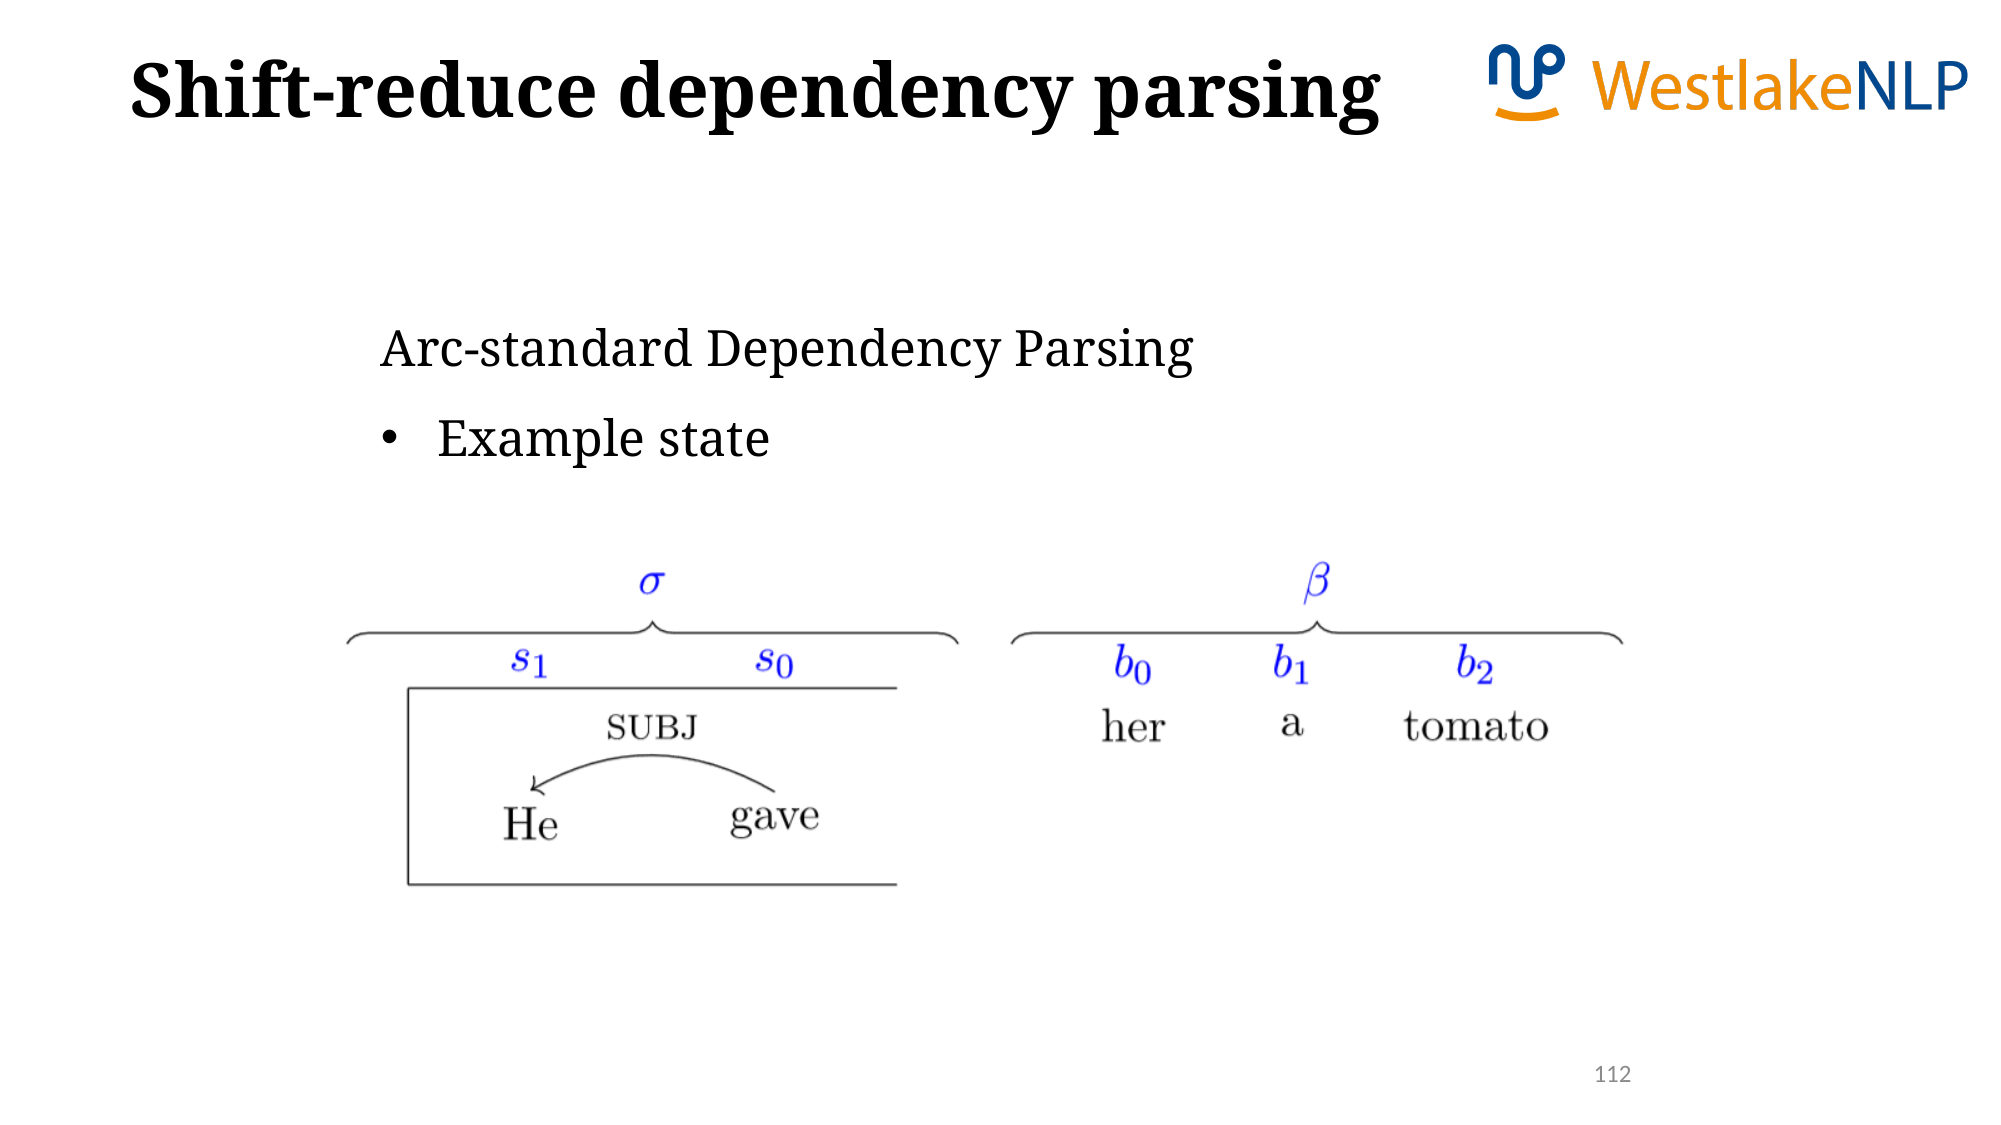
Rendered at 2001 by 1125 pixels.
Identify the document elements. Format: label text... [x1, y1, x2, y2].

text_box Shift-reduce dependency parsing [116, 35, 1459, 141]
picture [282, 512, 1717, 960]
picture [1459, 0, 2000, 170]
slide_number 112 [1309, 1042, 1647, 1103]
text_box Arc-standard Dependency Parsing Example state [366, 278, 1635, 474]
